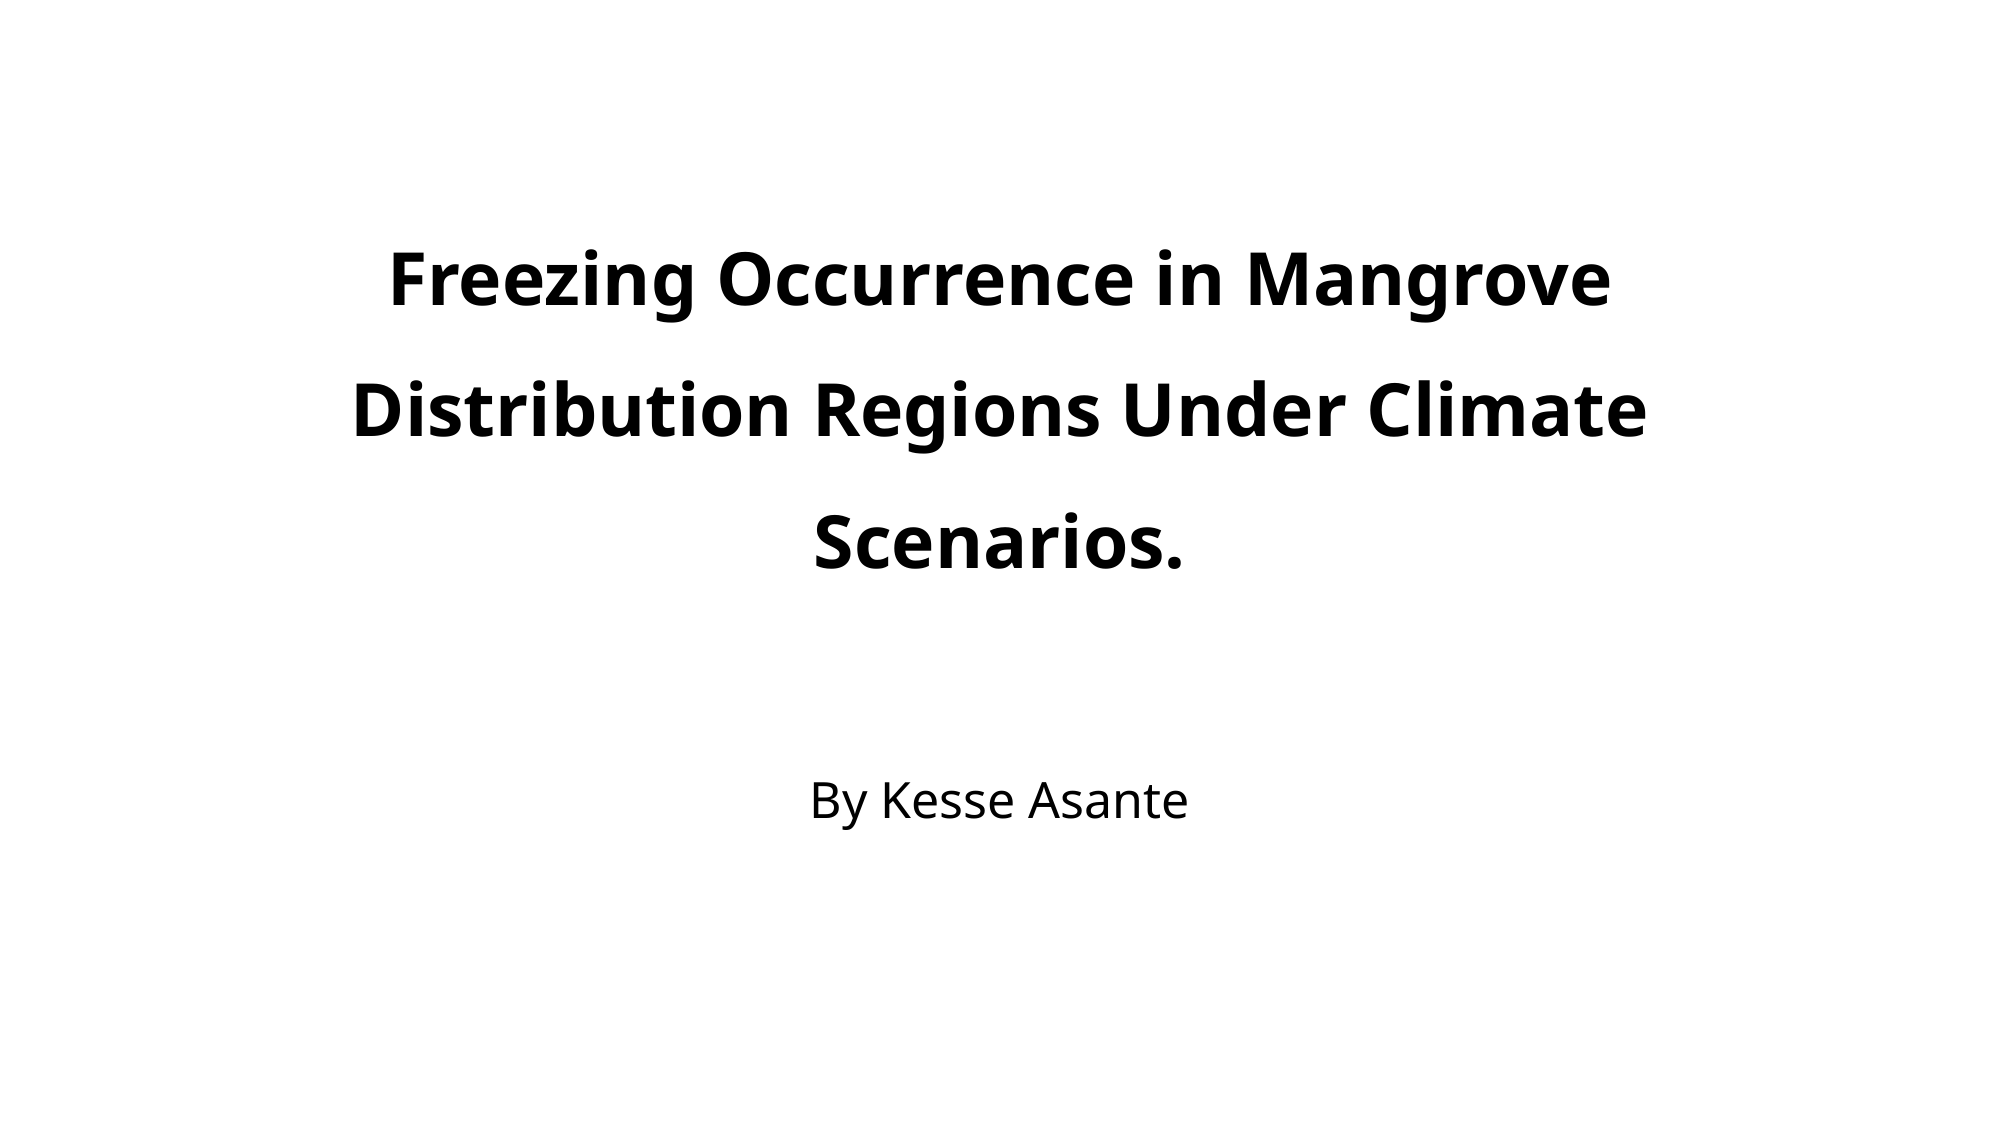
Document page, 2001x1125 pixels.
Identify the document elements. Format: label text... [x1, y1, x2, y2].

title Freezing Occurrence in Mangrove Distribution Regions Under Climate Scenarios. [249, 179, 1750, 591]
subtitle By Kesse Asante [249, 687, 1750, 909]
